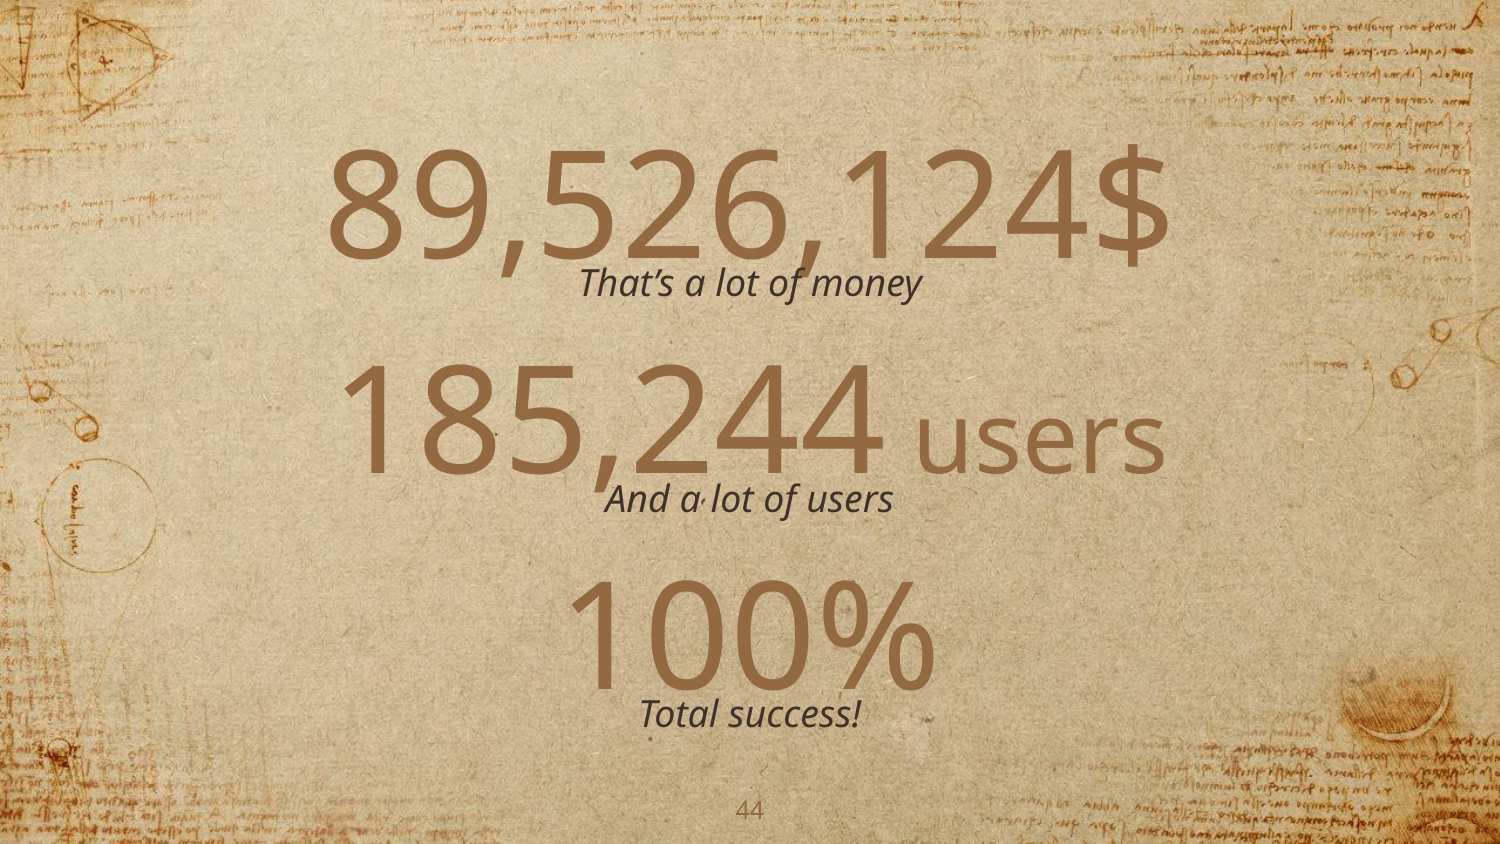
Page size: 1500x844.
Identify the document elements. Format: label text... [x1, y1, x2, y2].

title 185,244 users [112, 371, 1388, 459]
subtitle And a lot of users [112, 459, 1388, 536]
title 100% [112, 587, 1388, 675]
subtitle Total success! [112, 675, 1388, 752]
picture [0, 0, 1500, 844]
slide_number 44 [705, 779, 795, 844]
subtitle That’s a lot of money [112, 244, 1388, 320]
title 89,526,124$ [112, 156, 1388, 244]
